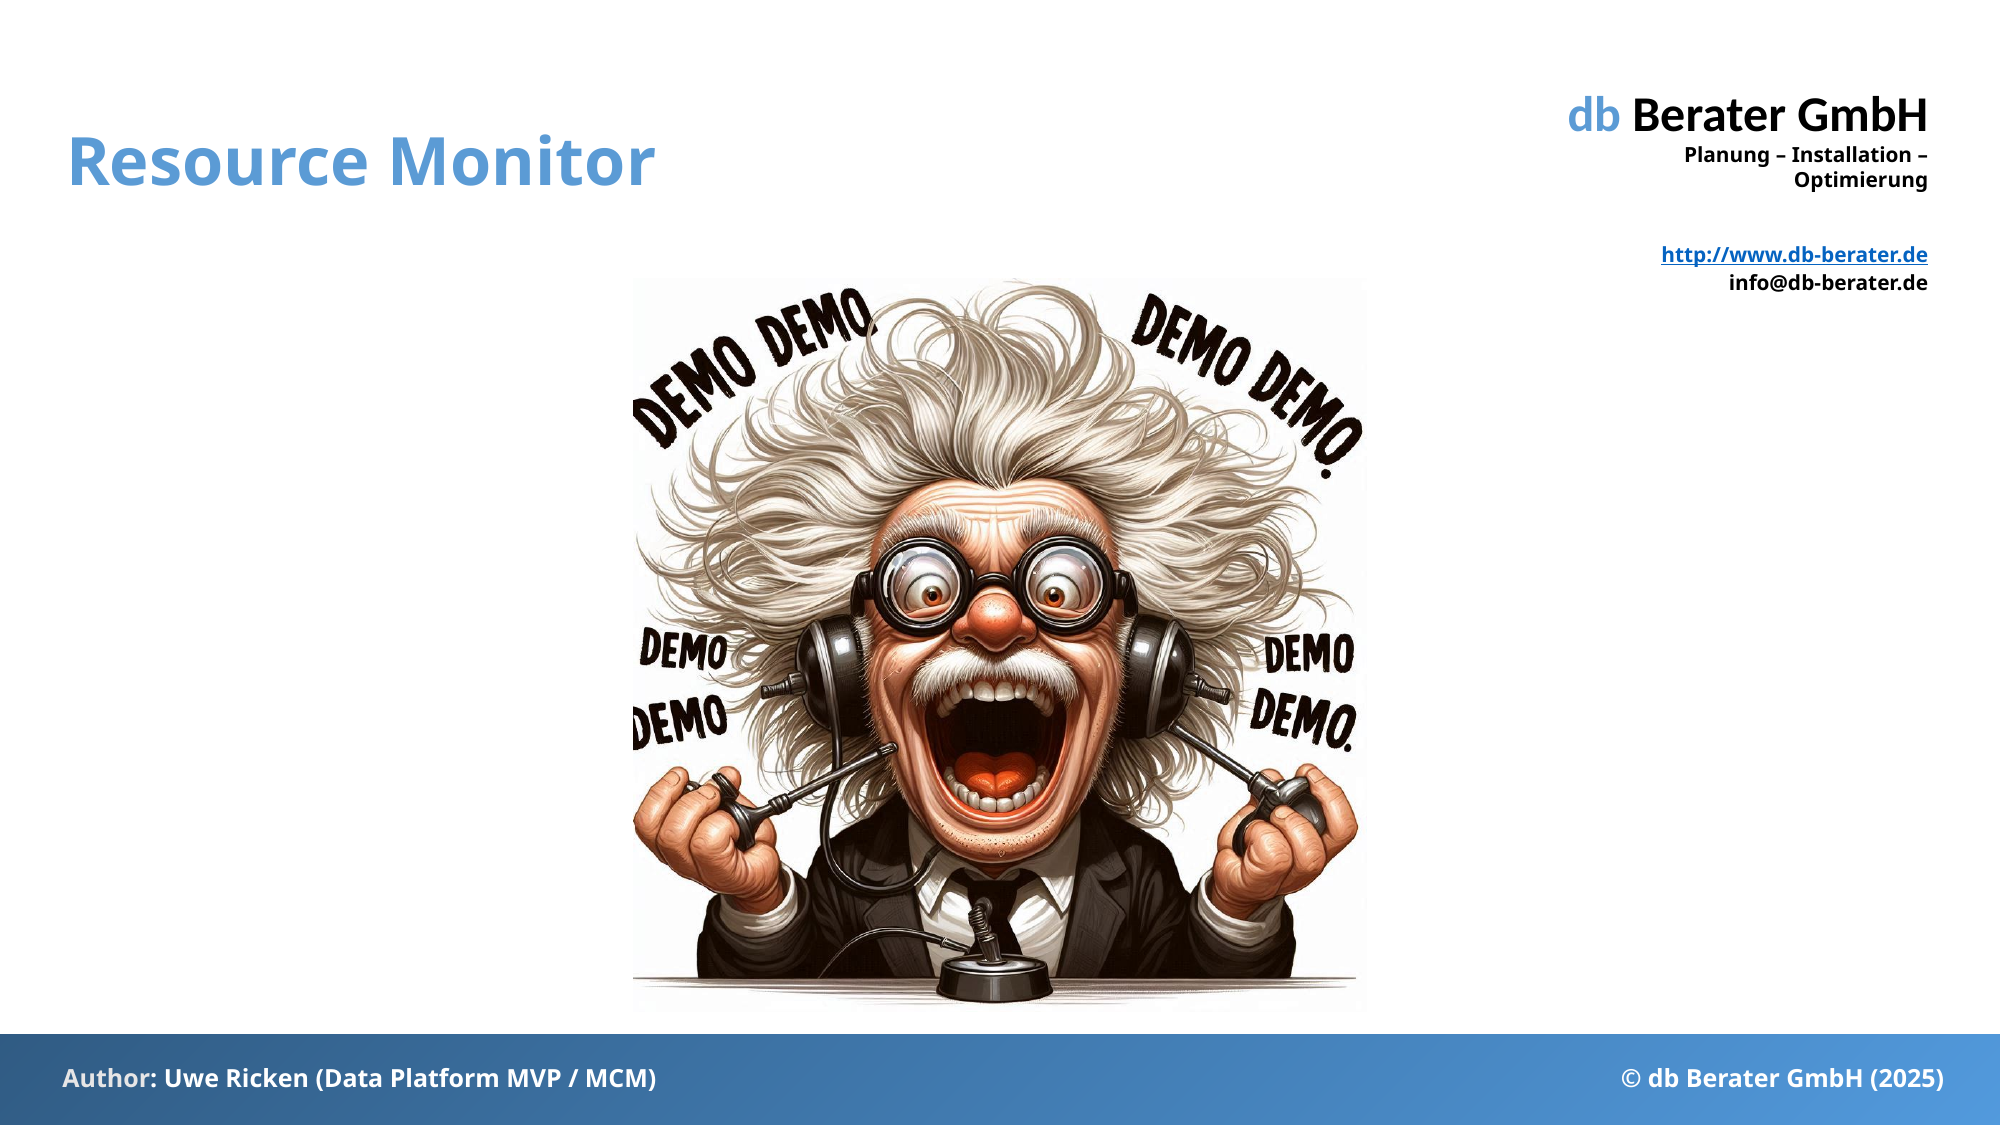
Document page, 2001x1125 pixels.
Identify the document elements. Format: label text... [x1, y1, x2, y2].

picture [633, 278, 1367, 1012]
title Resource Monitor [54, 72, 1473, 256]
